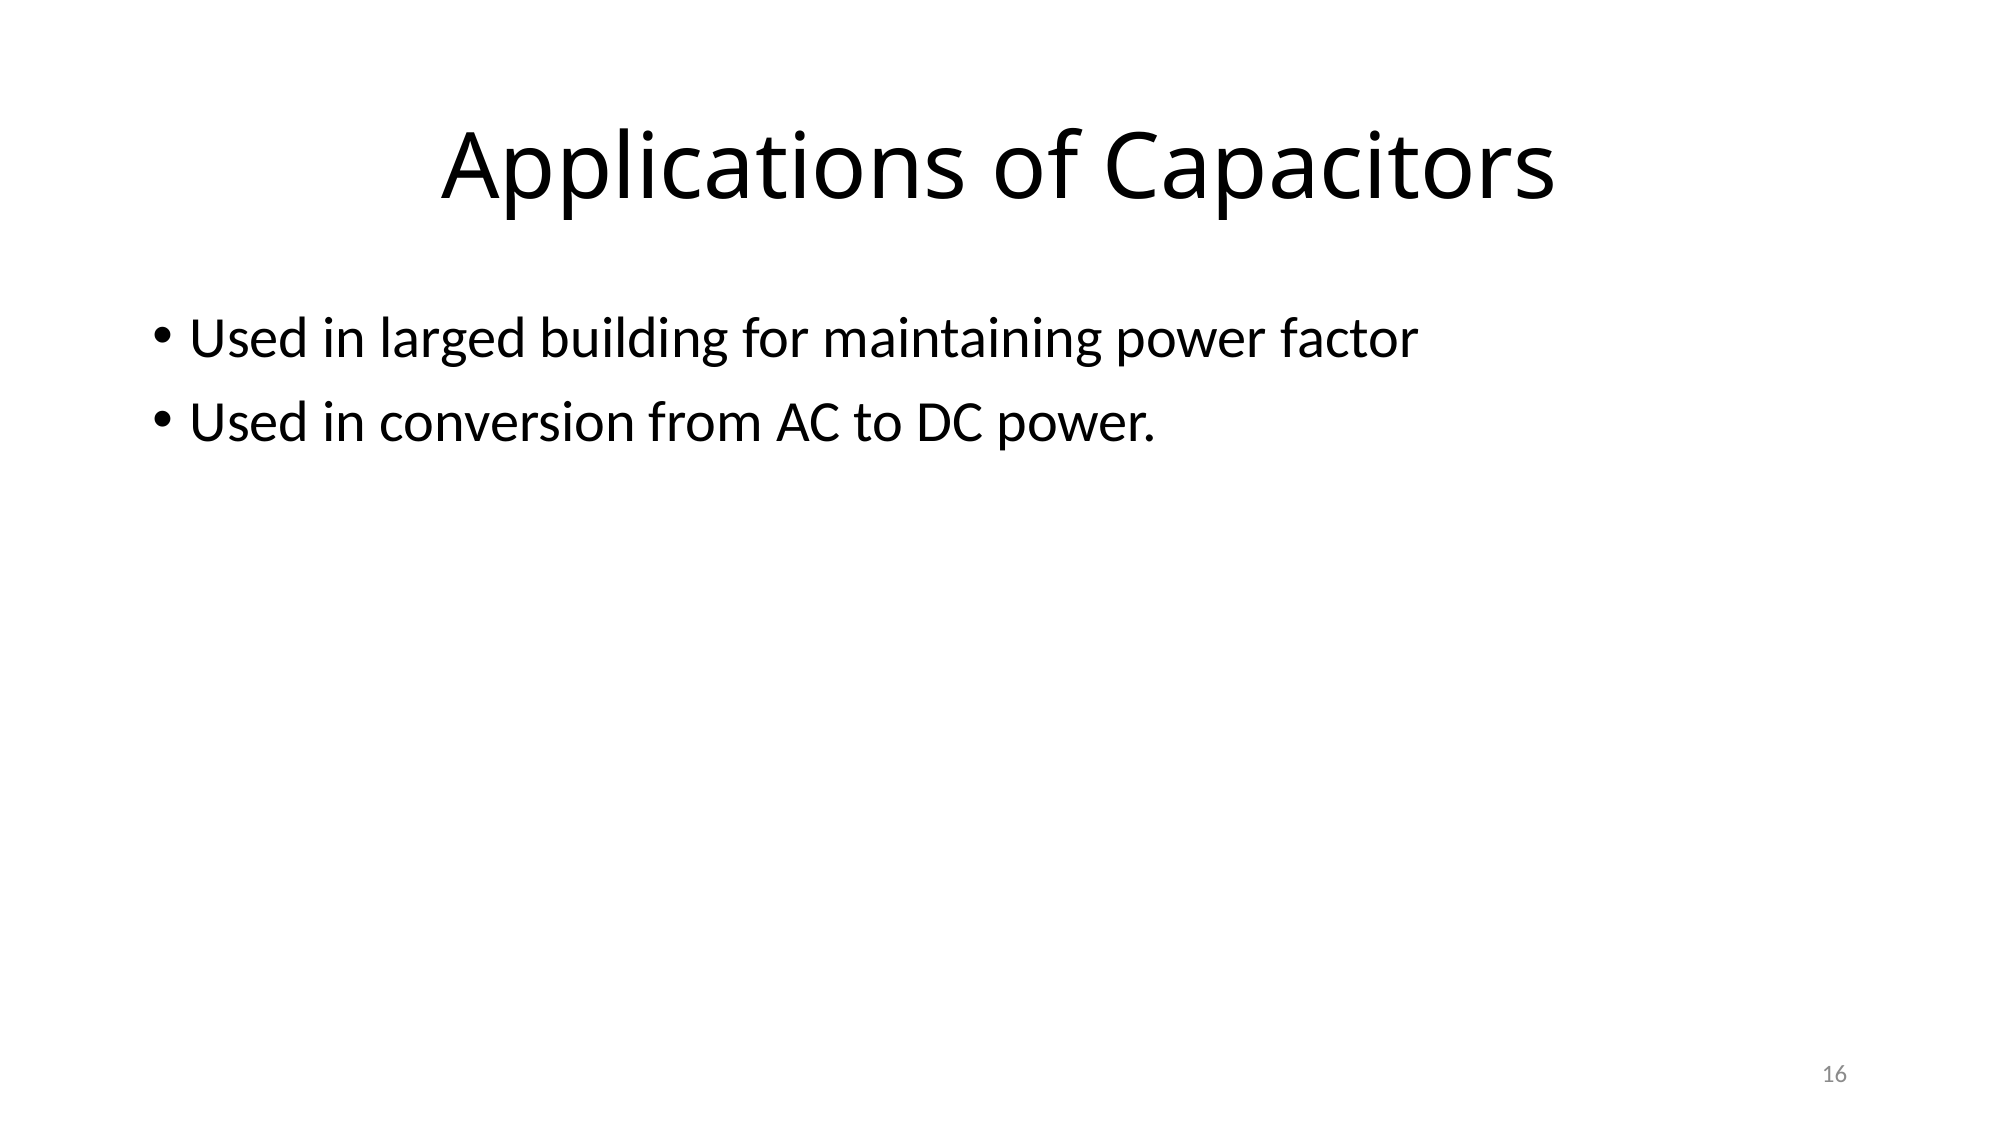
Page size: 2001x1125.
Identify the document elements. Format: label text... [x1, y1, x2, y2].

title Applications of Capacitors [137, 59, 1863, 278]
slide_number 16 [1412, 1042, 1863, 1103]
list Used in larged building for maintaining power factor Used in conversion from AC to DC power. [137, 299, 1863, 1014]
